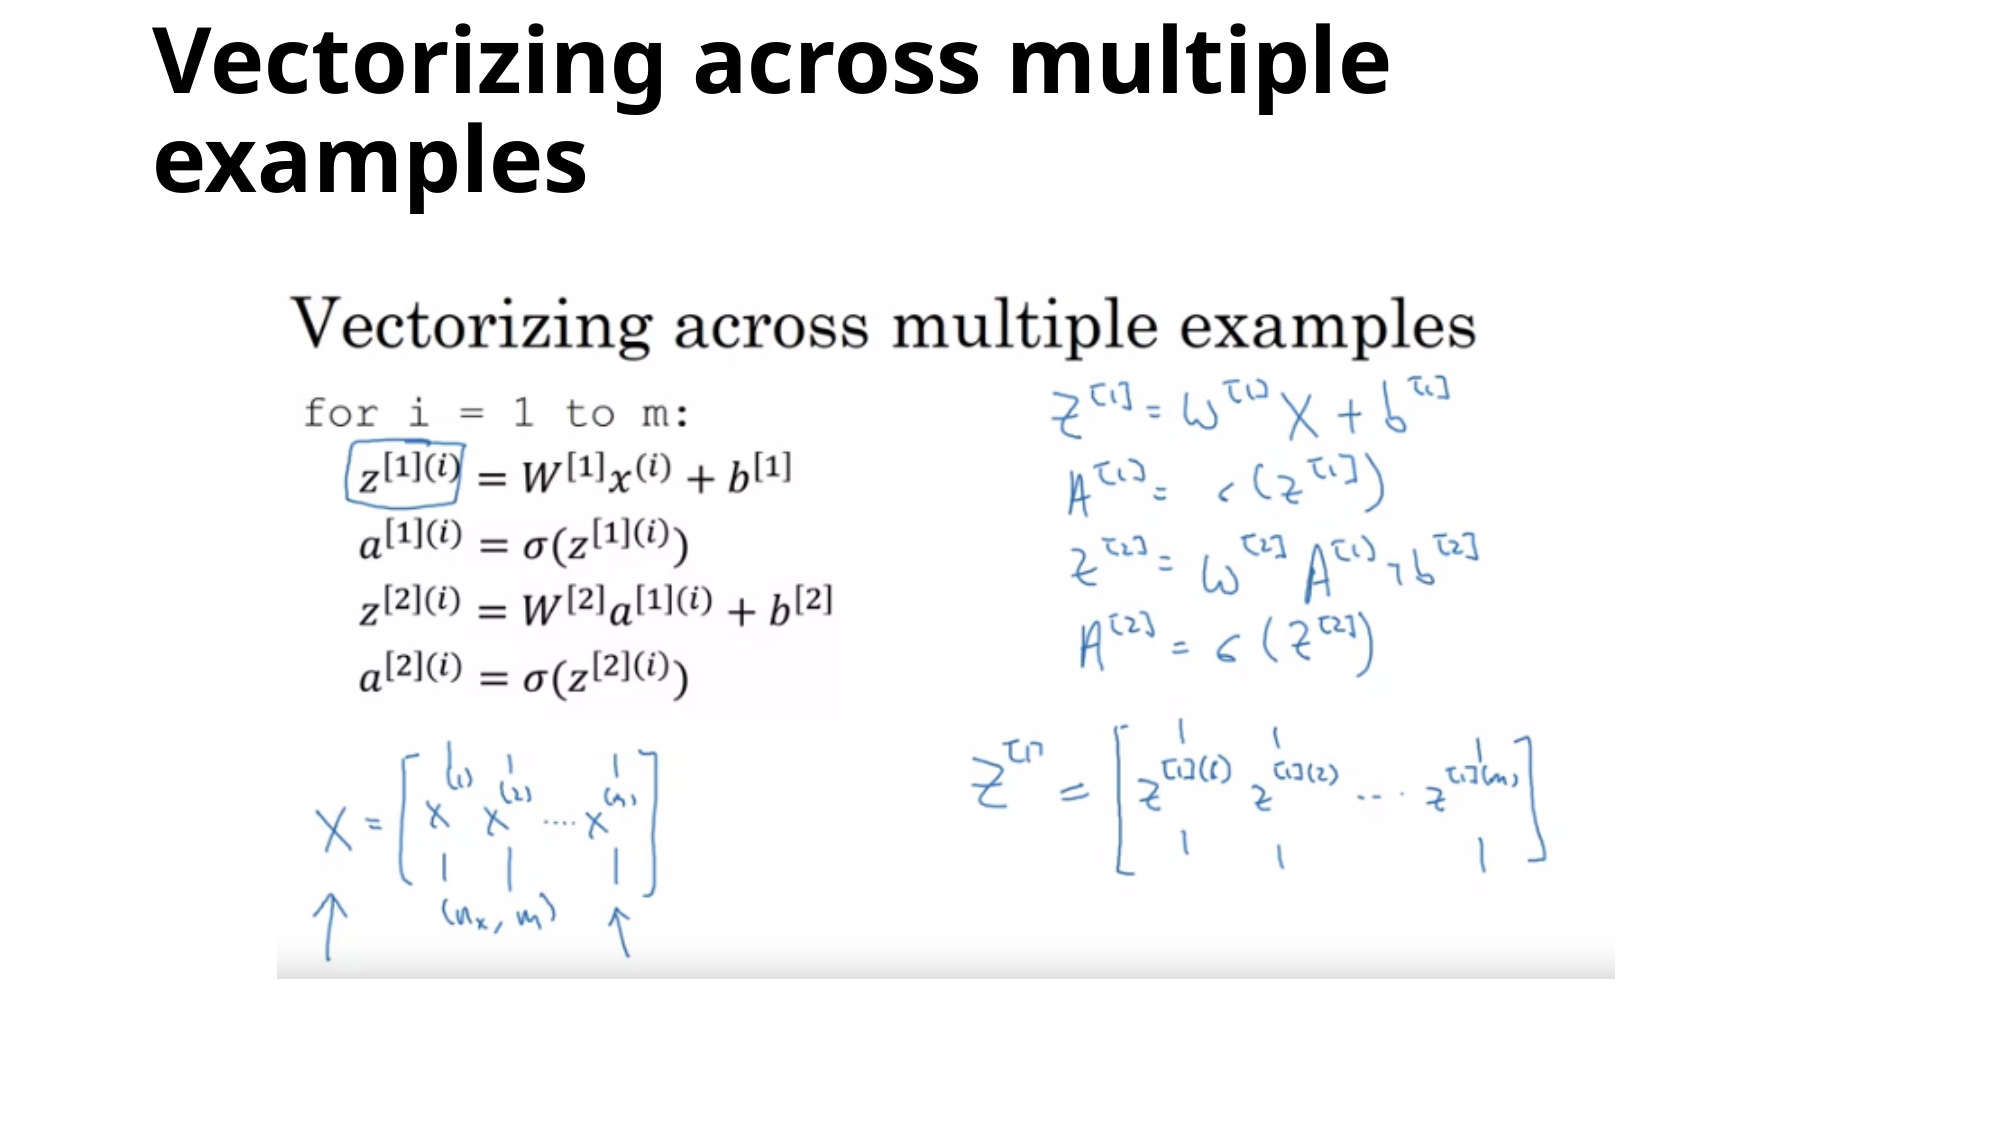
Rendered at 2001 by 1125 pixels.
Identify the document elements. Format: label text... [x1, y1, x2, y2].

title Vectorizing across multiple examples [137, 59, 1863, 278]
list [277, 277, 1615, 979]
